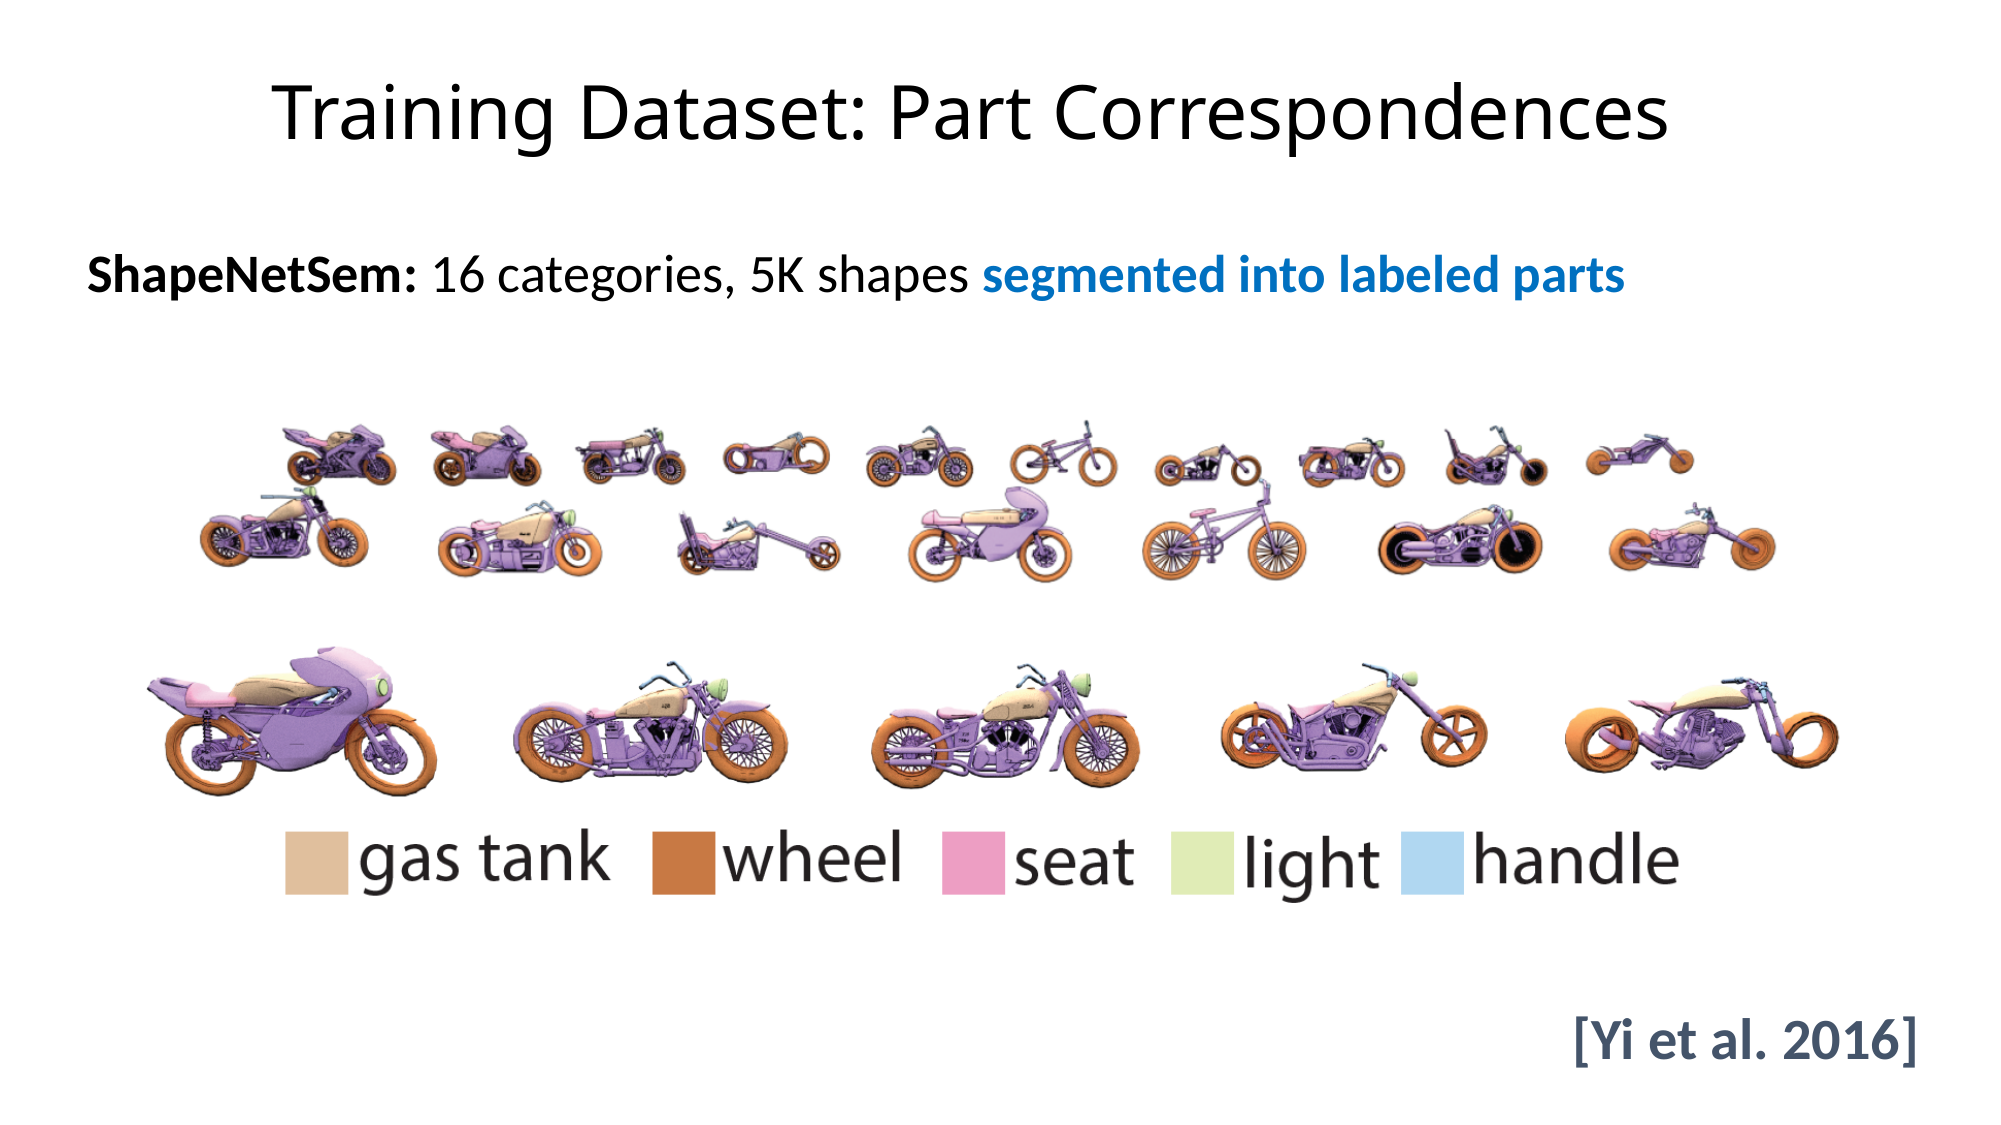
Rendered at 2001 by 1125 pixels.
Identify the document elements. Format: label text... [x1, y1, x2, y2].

picture [138, 379, 1862, 905]
text_box [Yi et al. 2016] [1491, 994, 2000, 1079]
list ShapeNetSem: 16 categories, 5K shapes segmented into labeled parts [72, 237, 1954, 1066]
title Training Dataset: Part Correspondences [256, 21, 1757, 209]
